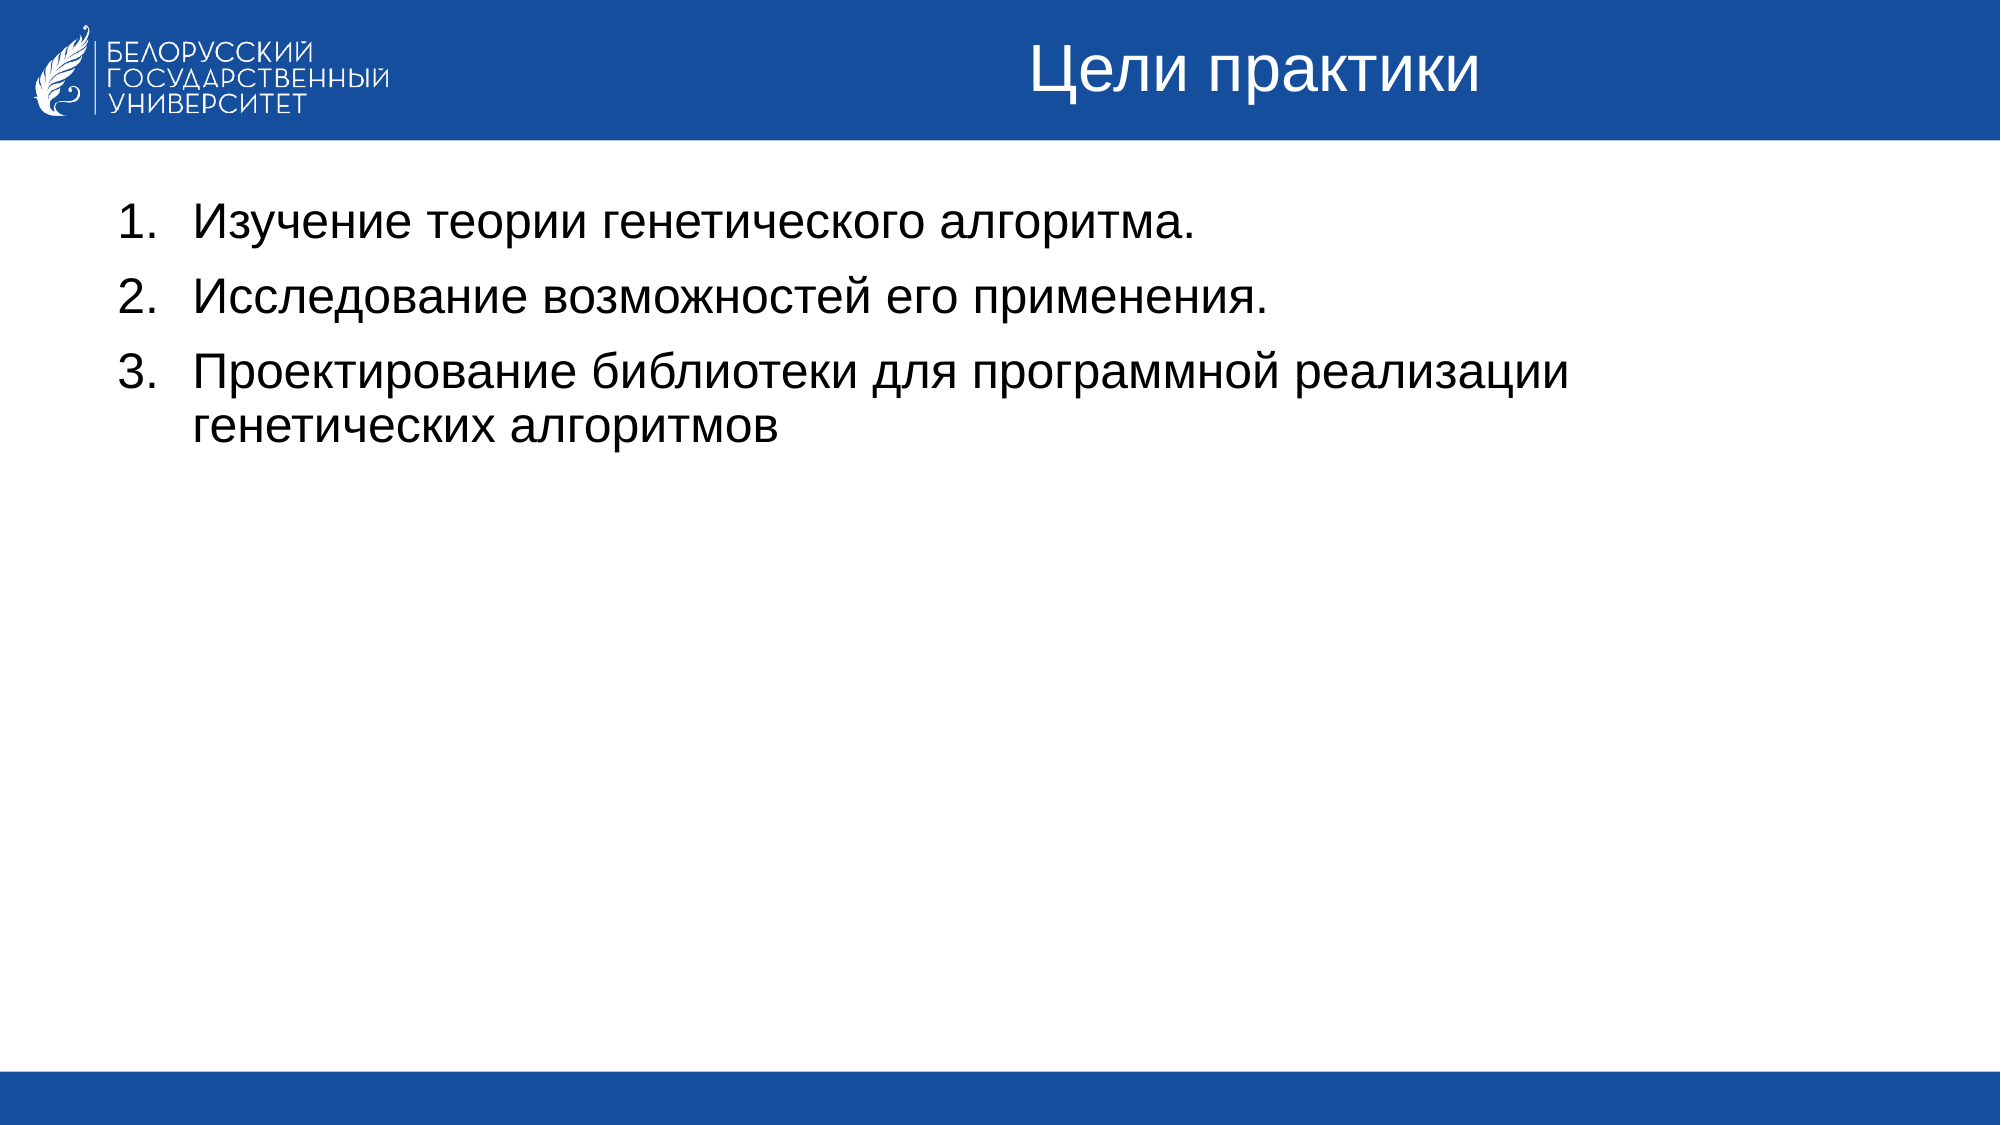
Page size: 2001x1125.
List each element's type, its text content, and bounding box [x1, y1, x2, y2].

list Изучение теории генетического алгоритма. Исследование возможностей его применения. Проектирование библиотеки для программной реализации генетических алгоритмов [102, 187, 1890, 501]
title Цели практики [537, 6, 1975, 134]
picture [33, 25, 388, 116]
